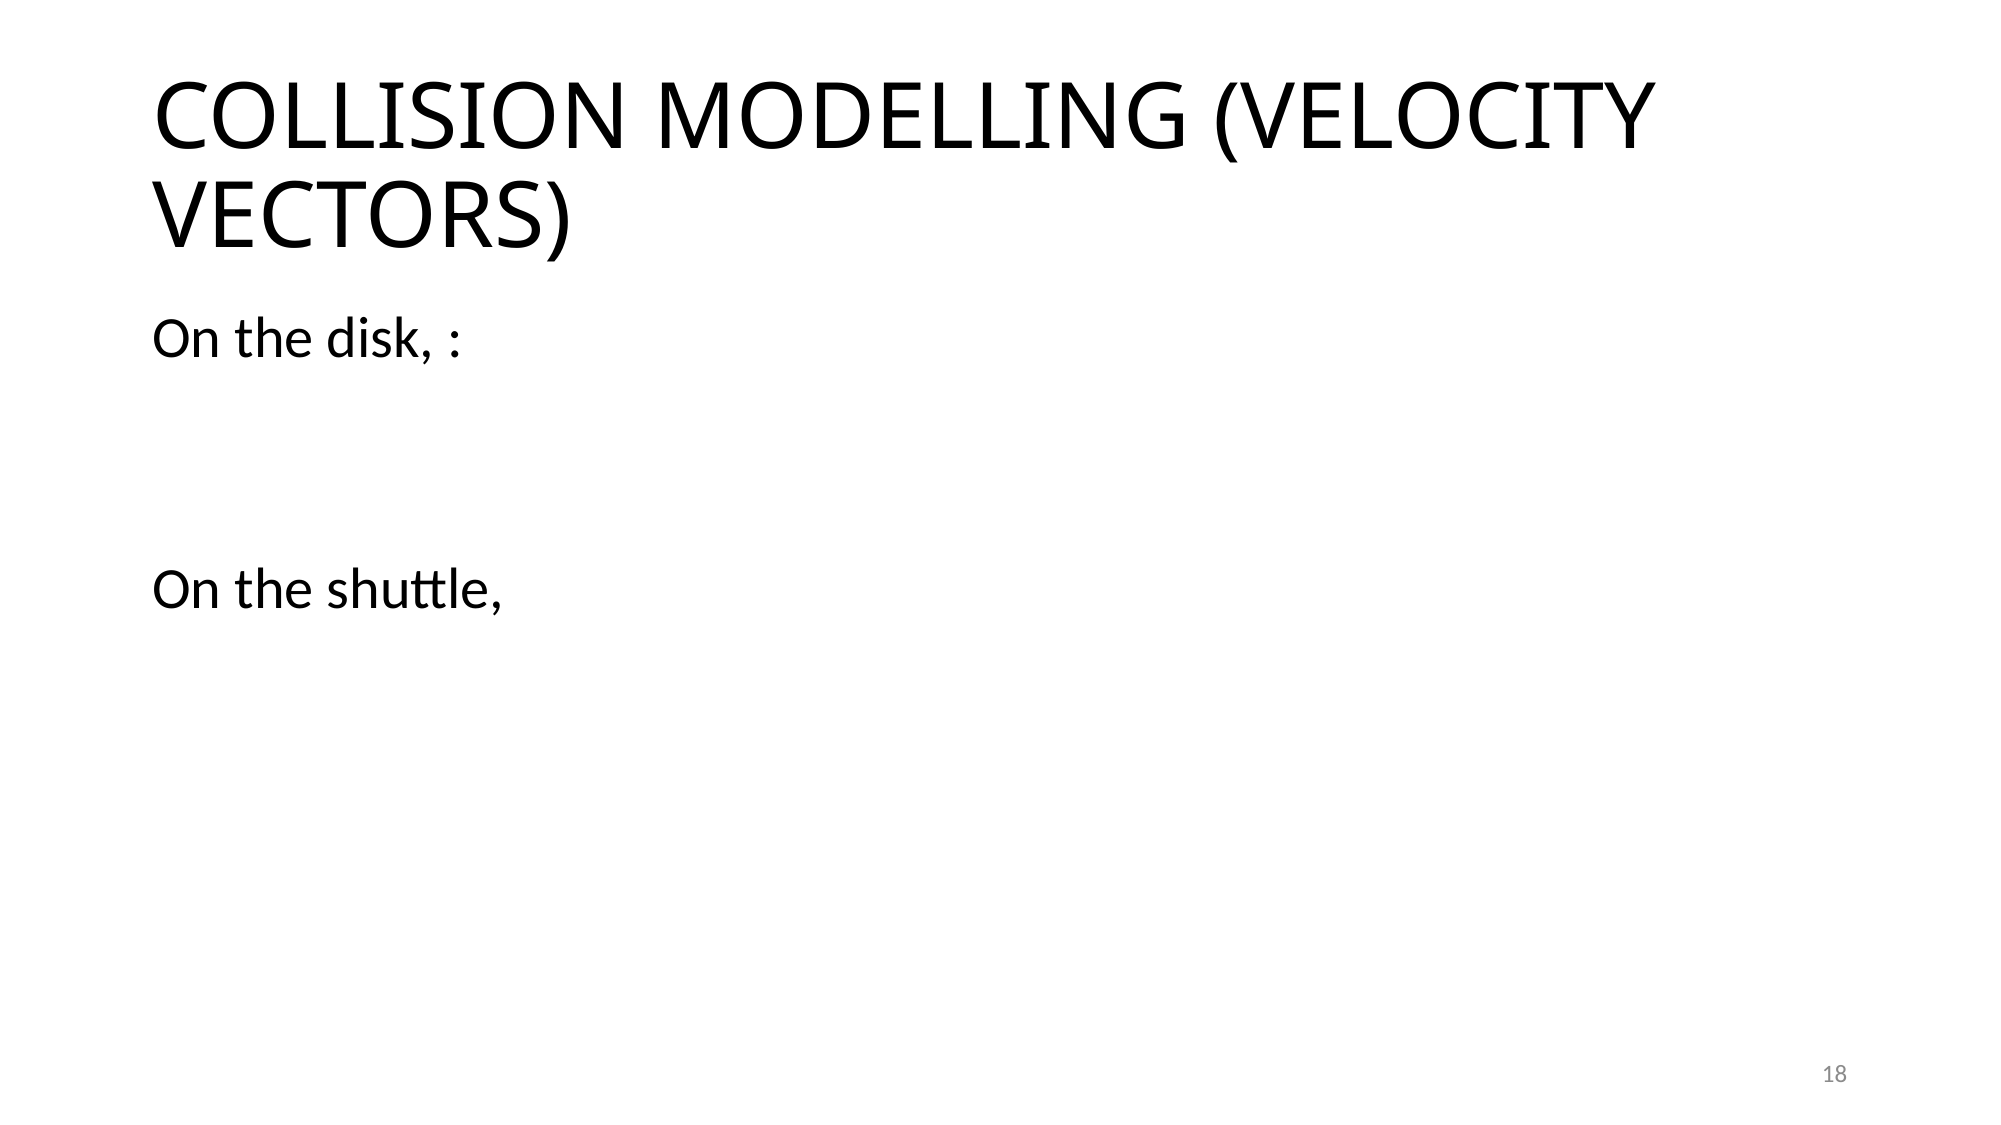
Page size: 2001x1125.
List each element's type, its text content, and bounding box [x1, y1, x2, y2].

slide_number 18 [1412, 1042, 1863, 1103]
title COLLISION MODELLING (VELOCITY VECTORS) [137, 59, 1863, 278]
